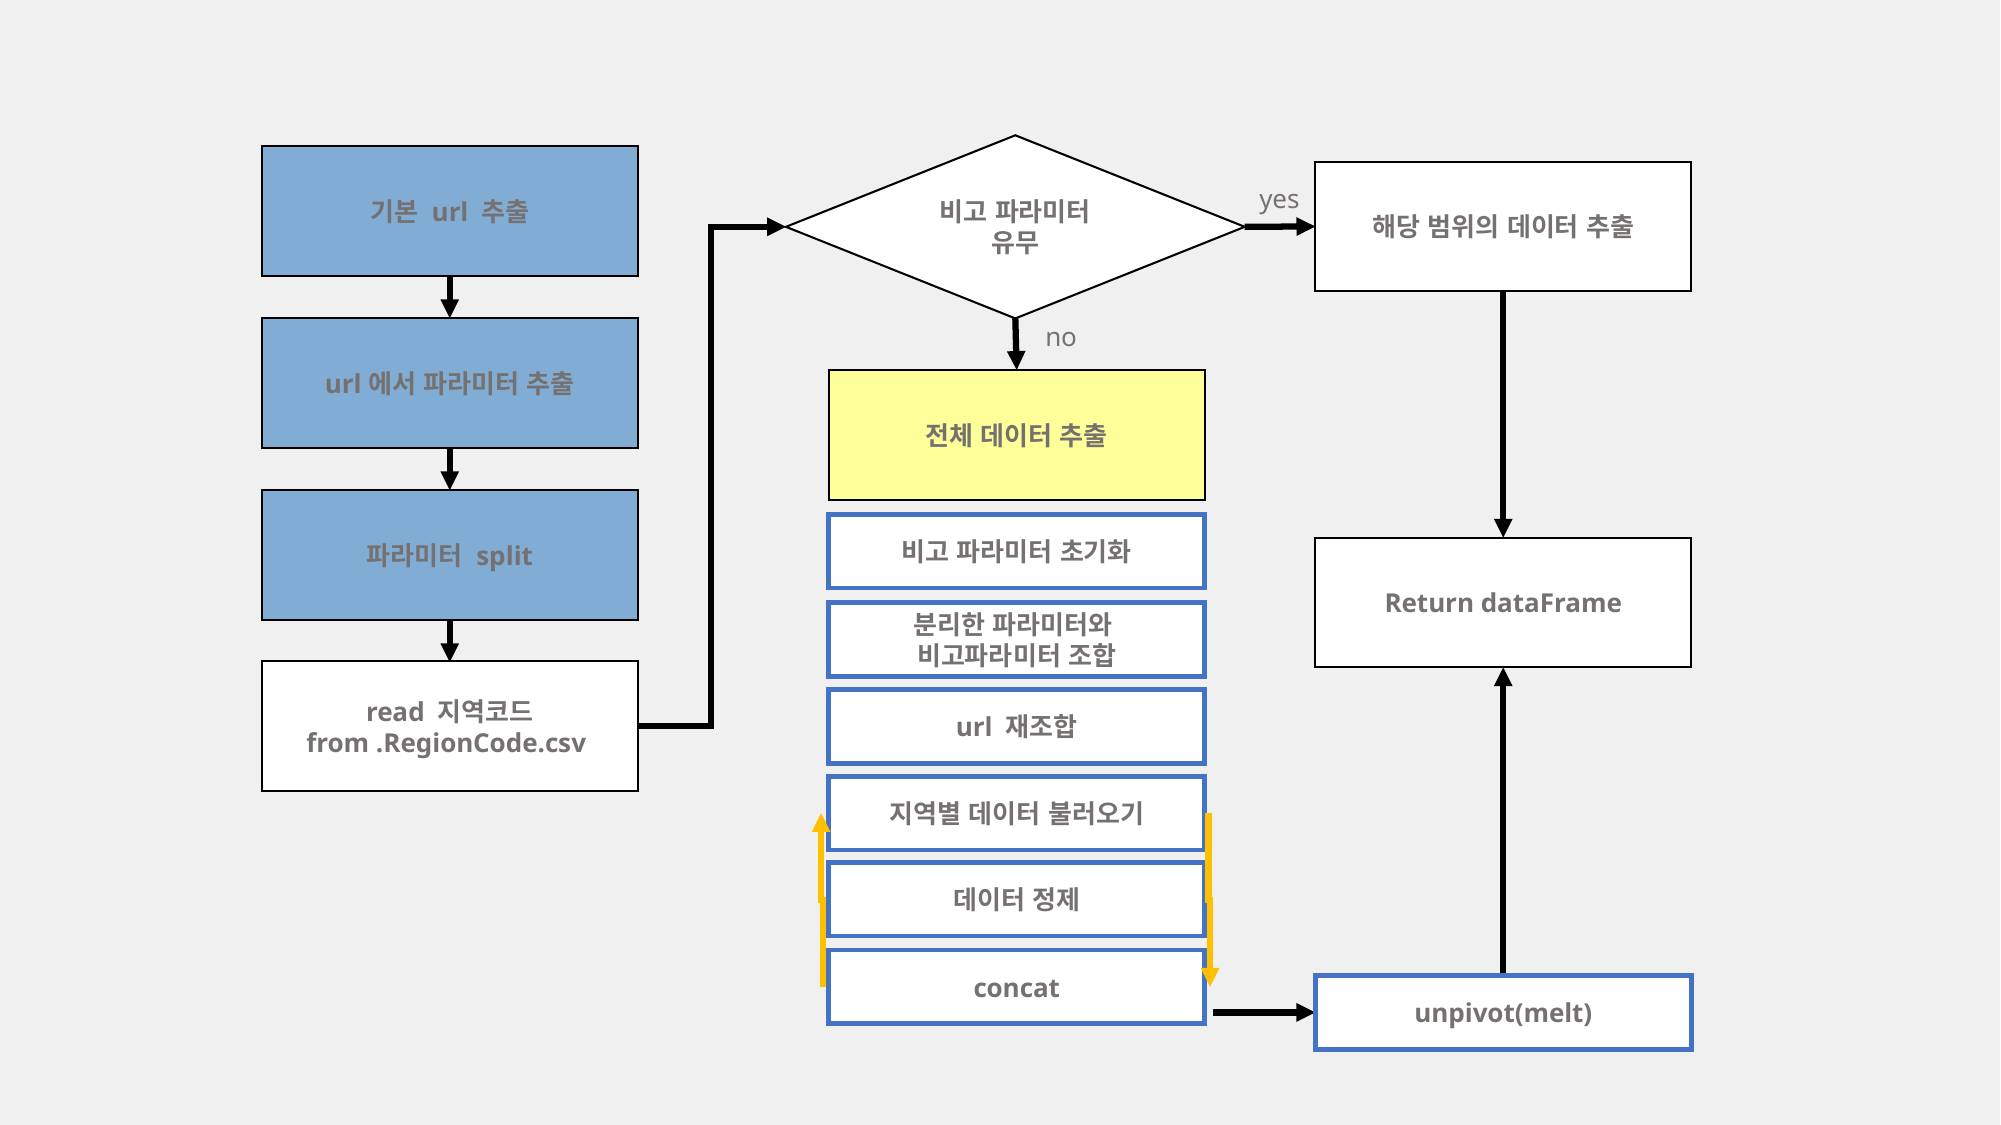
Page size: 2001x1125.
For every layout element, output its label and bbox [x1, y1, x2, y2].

text_box [261, 135, 1692, 1050]
